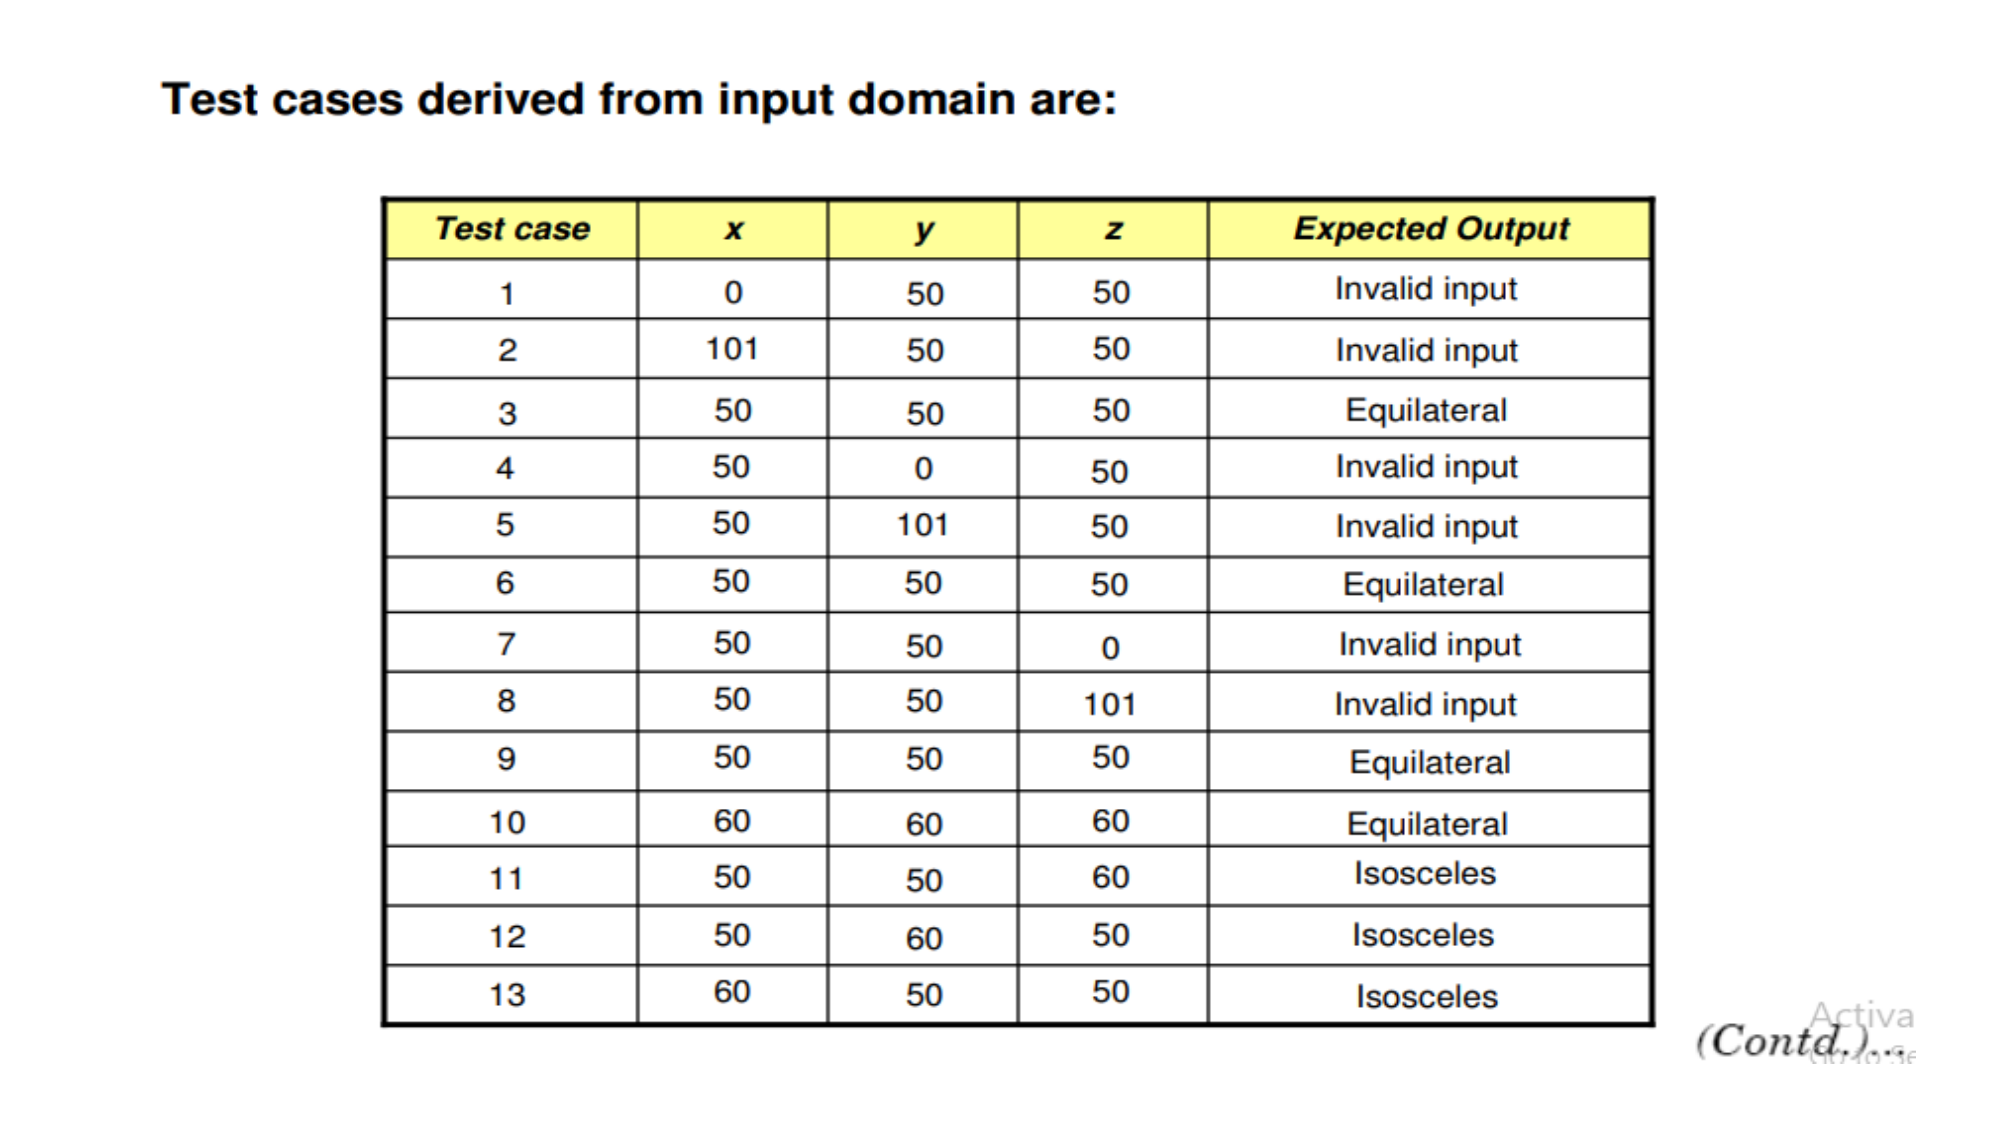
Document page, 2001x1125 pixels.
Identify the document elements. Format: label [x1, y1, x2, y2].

picture [147, 69, 1916, 1064]
